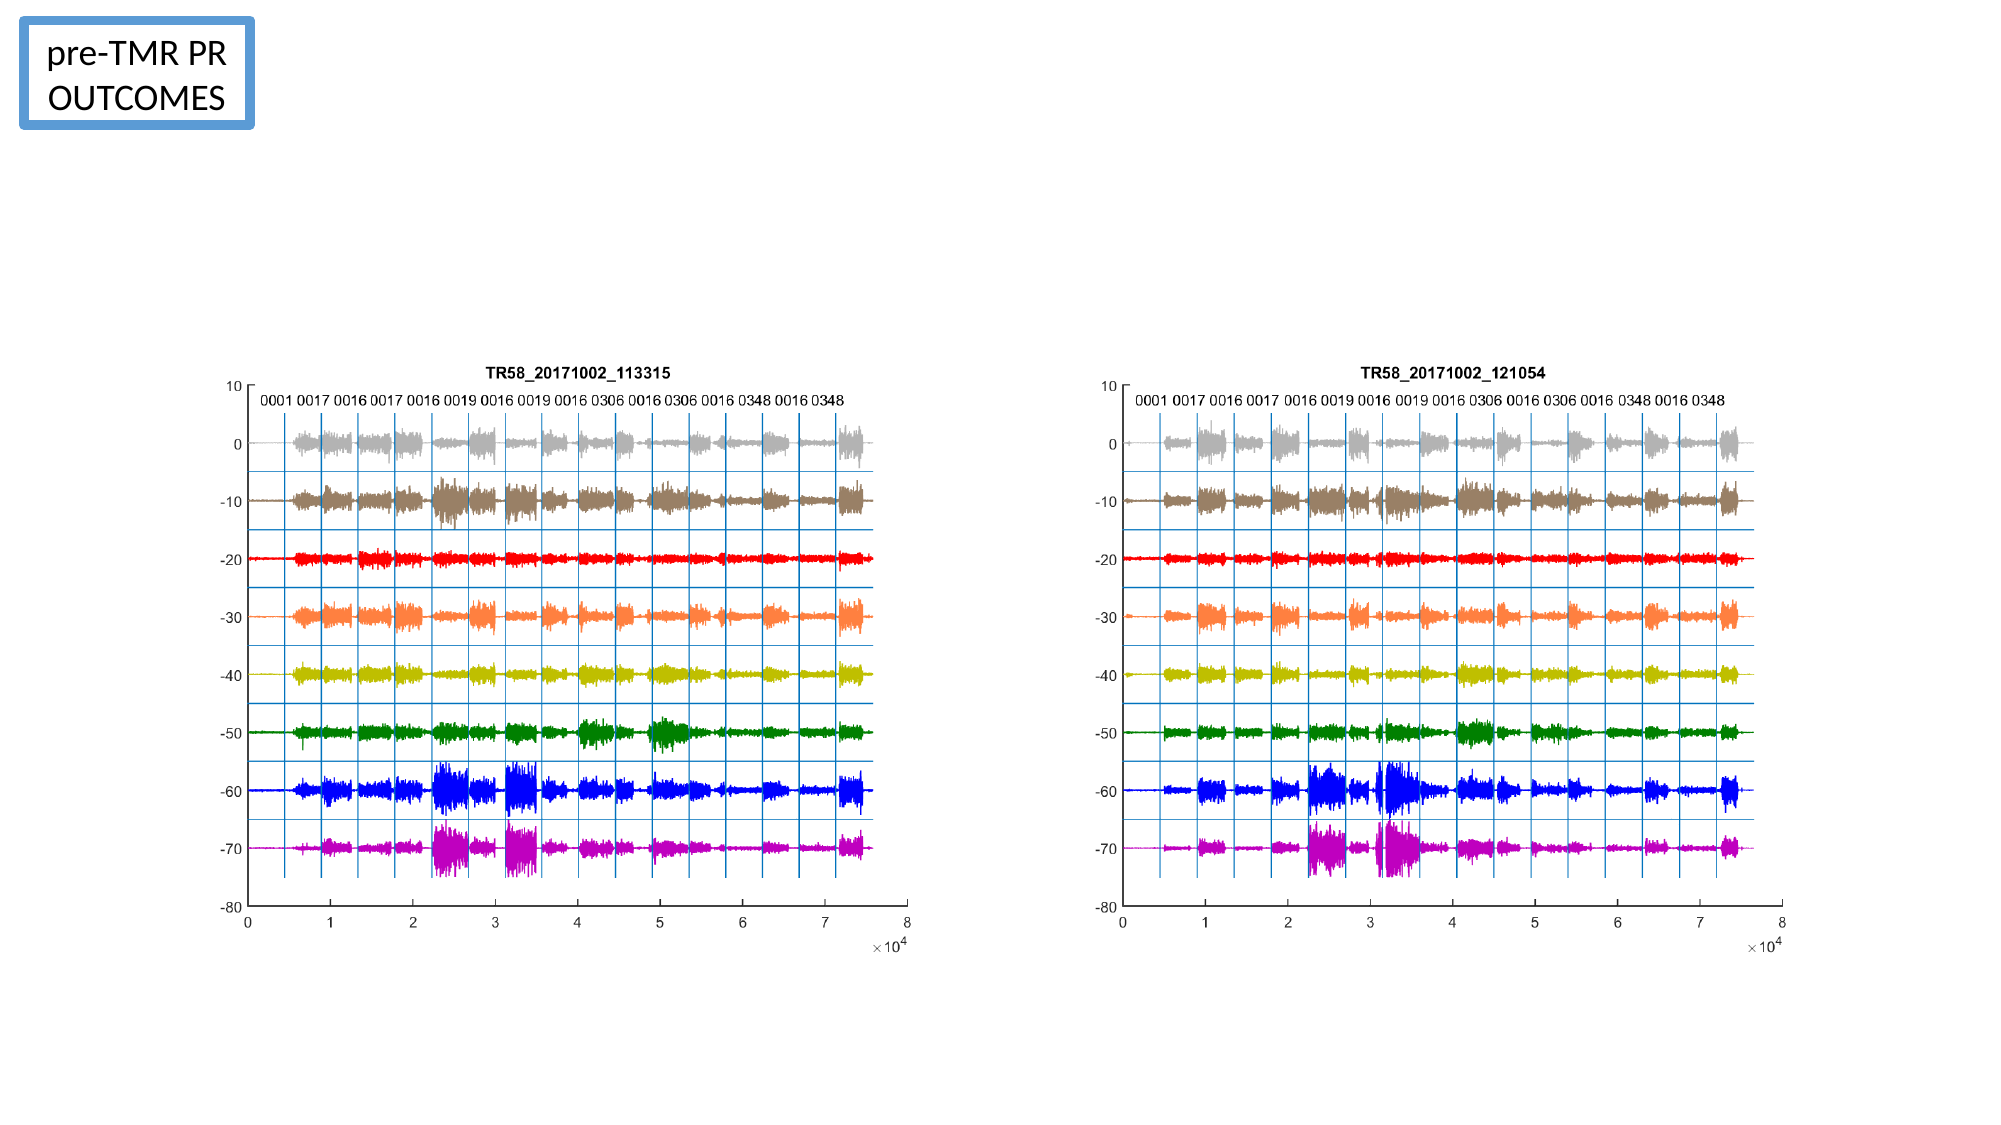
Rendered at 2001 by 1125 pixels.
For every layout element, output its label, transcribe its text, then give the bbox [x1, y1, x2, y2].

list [137, 337, 988, 976]
text_box pre-TMR PR OUTCOMES [23, 20, 250, 126]
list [1012, 337, 1863, 976]
